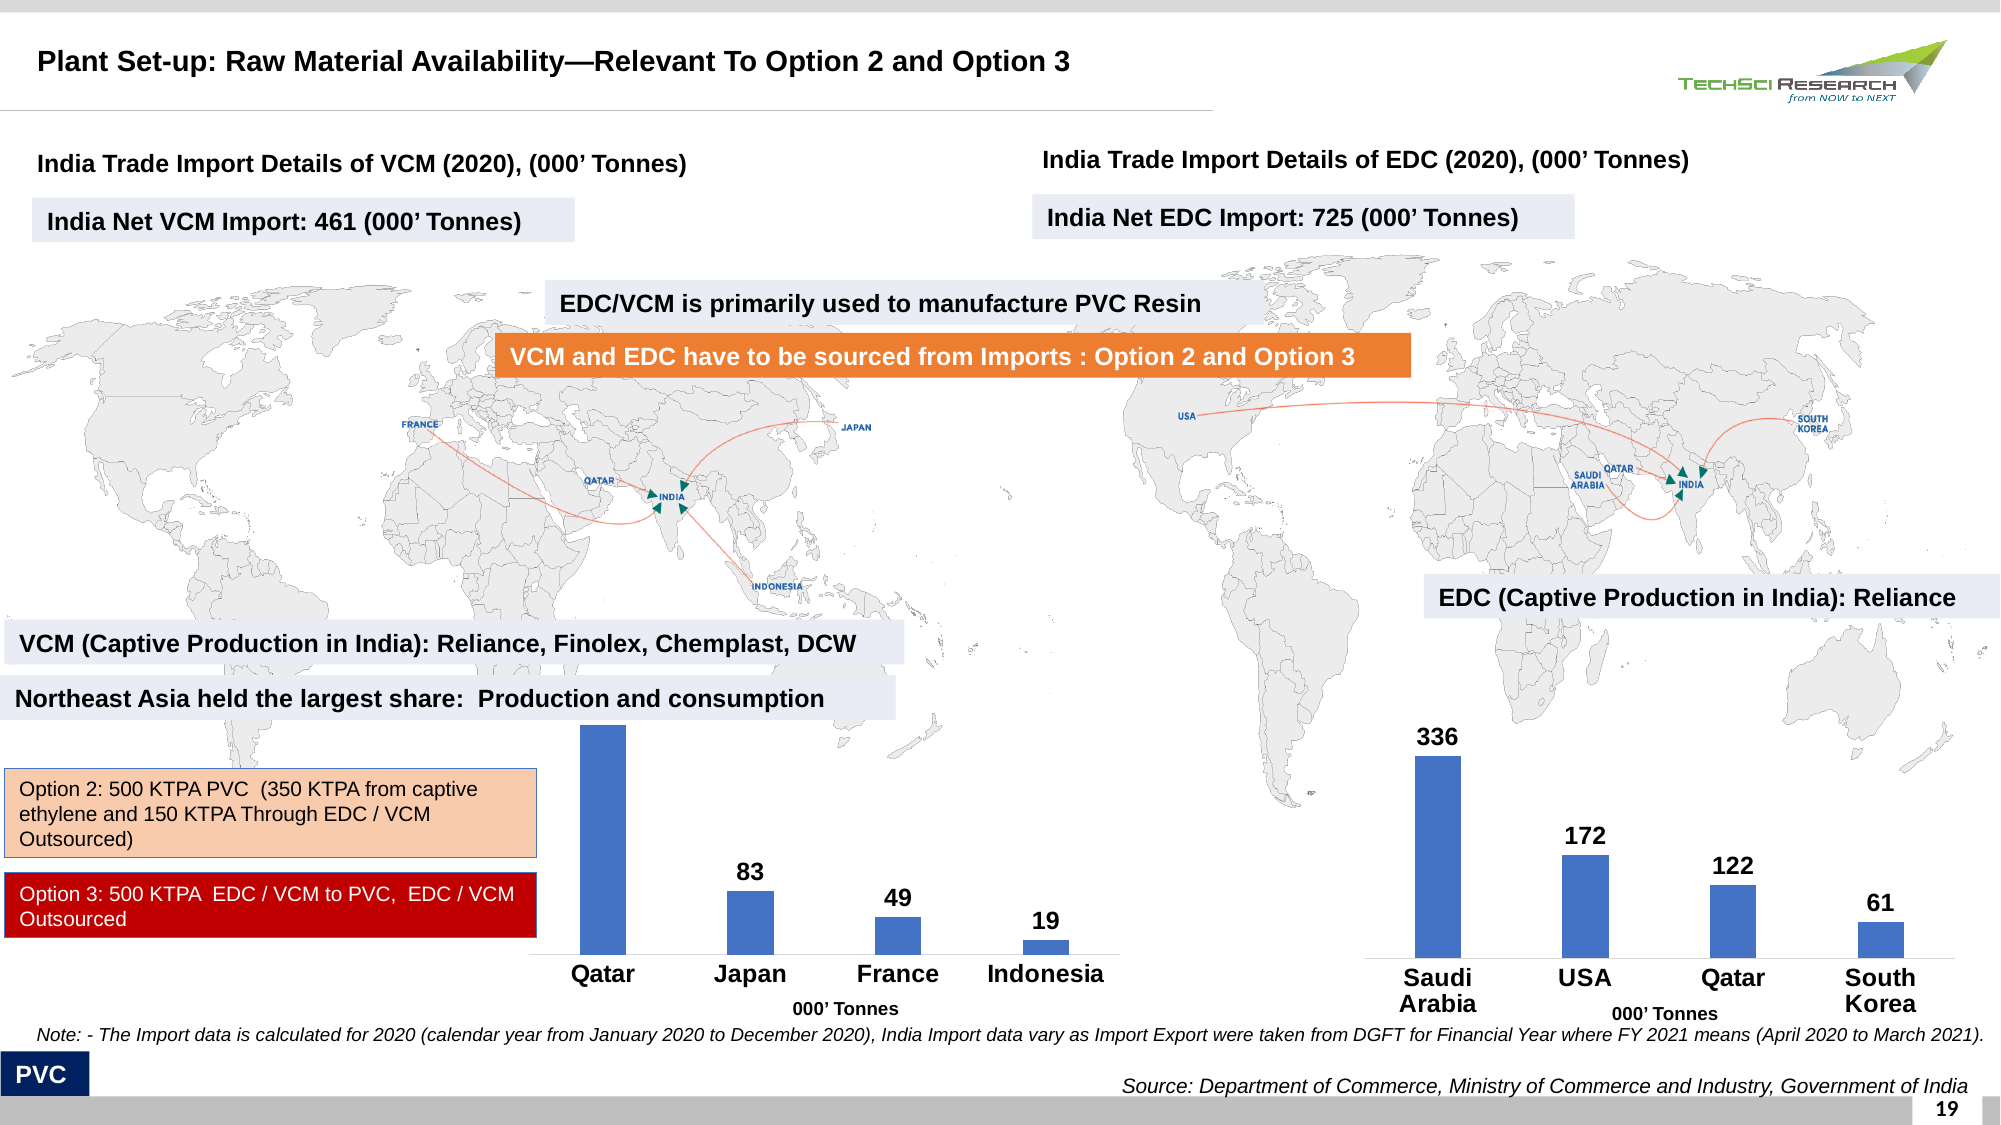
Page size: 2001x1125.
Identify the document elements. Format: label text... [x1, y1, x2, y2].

text_box 000’ Tonnes [1500, 1024, 1831, 1032]
text_box 000’ Tonnes [680, 994, 1011, 1027]
text_box India Net VCM Import: 461 (000’ Tonnes) [32, 197, 575, 223]
text_box Option 2: 500 KTPA PVC (350 KTPA from captive ethylene and 150 KTPA Through EDC / VCM Outsourced) [4, 811, 516, 858]
list Plant Set-up: Raw Material Availability—Relevant To Option 2 and Option 3 [22, 24, 1239, 100]
text_box Option 3: 500 KTPA EDC / VCM to PVC, EDC / VCM Outsourced [4, 872, 516, 938]
chart [1351, 711, 1967, 1024]
picture [0, 223, 2000, 811]
chart [516, 681, 1133, 994]
text_box Note: - The Import data is calculated for 2020 (calendar year from January 2020 to December 2020), India Import data vary as Import Export were taken from DGFT for Financial Year where FY 2021 means (April 2020 to March 2021). [21, 1014, 2000, 1053]
text_box Source: Department of Commerce, Ministry of Commerce and Industry, Government of India [1022, 1064, 1984, 1106]
text_box PVC [0, 1051, 90, 1097]
picture [1676, 39, 1948, 104]
text_box India Net EDC Import: 725 (000’ Tonnes) [1032, 194, 1575, 223]
text_box India Trade Import Details of EDC (2020), (000’ Tonnes) [1027, 122, 1978, 198]
text_box India Trade Import Details of VCM (2020), (000’ Tonnes) [22, 127, 1000, 203]
